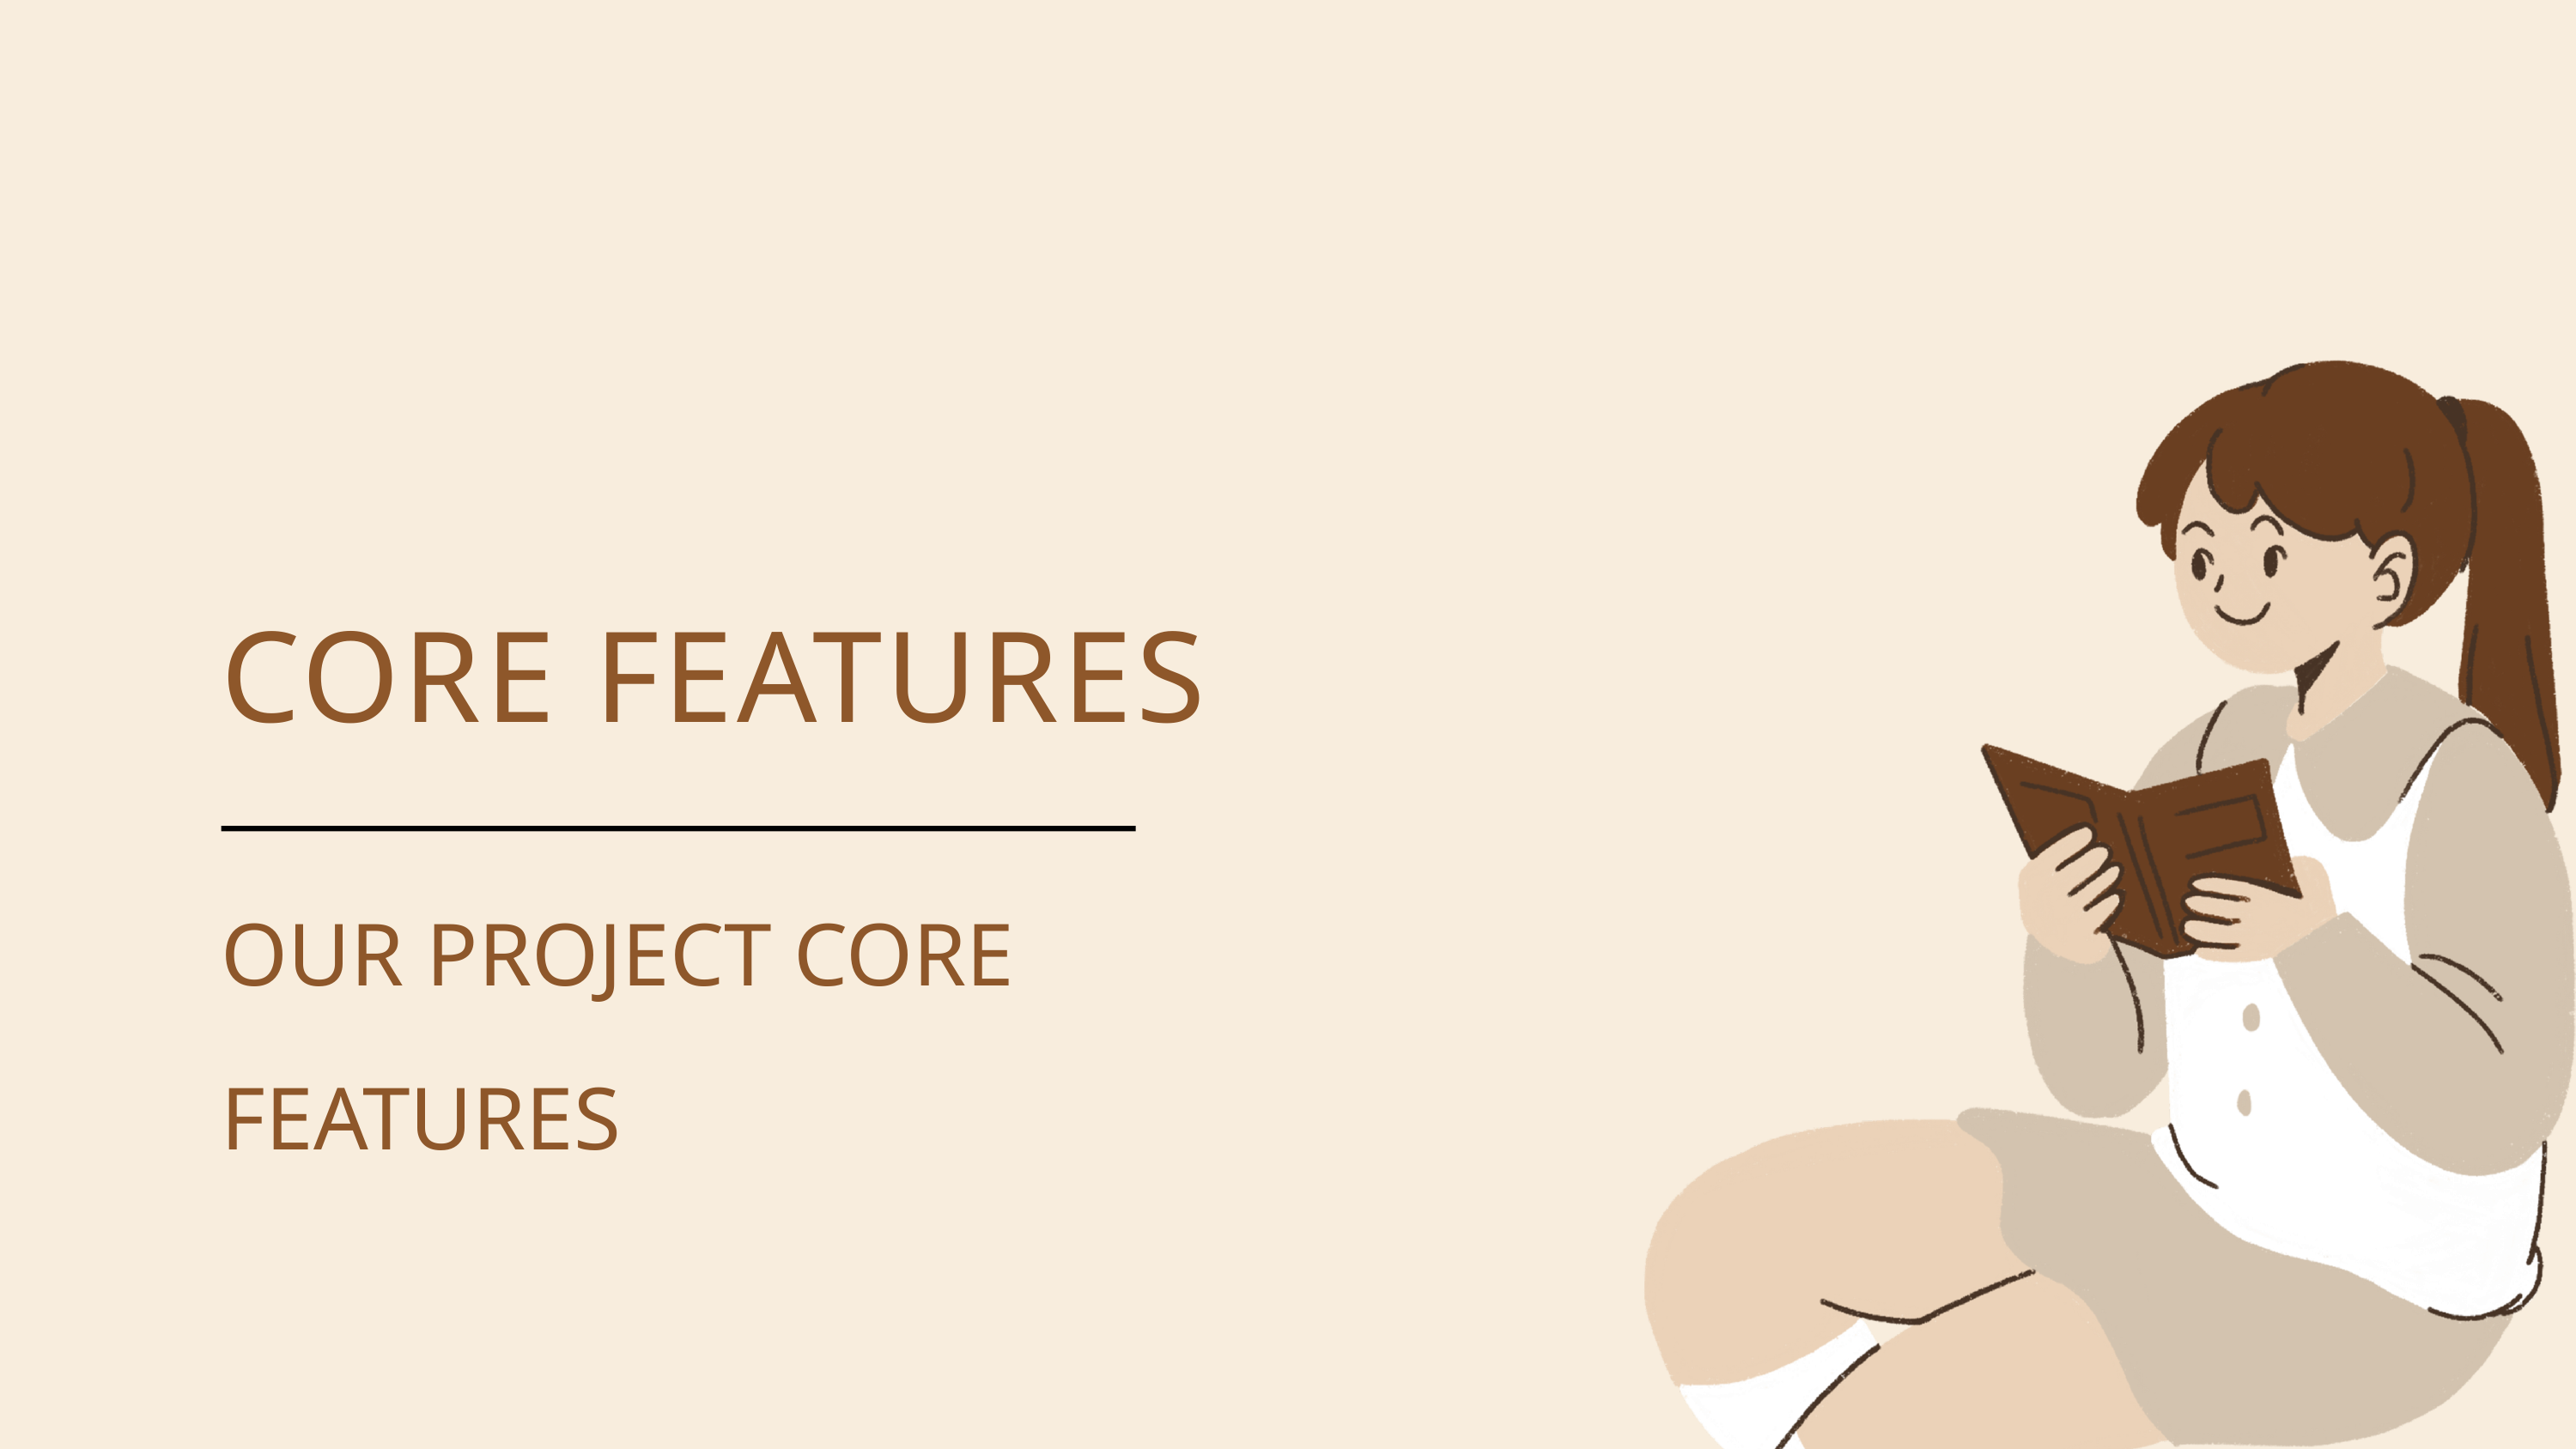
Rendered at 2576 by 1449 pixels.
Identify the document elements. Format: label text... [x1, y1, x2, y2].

text_box [1300, 359, 2576, 1449]
text_box CORE FEATURES [221, 572, 1466, 748]
text_box OUR PROJECT CORE FEATURES [221, 839, 1234, 1167]
